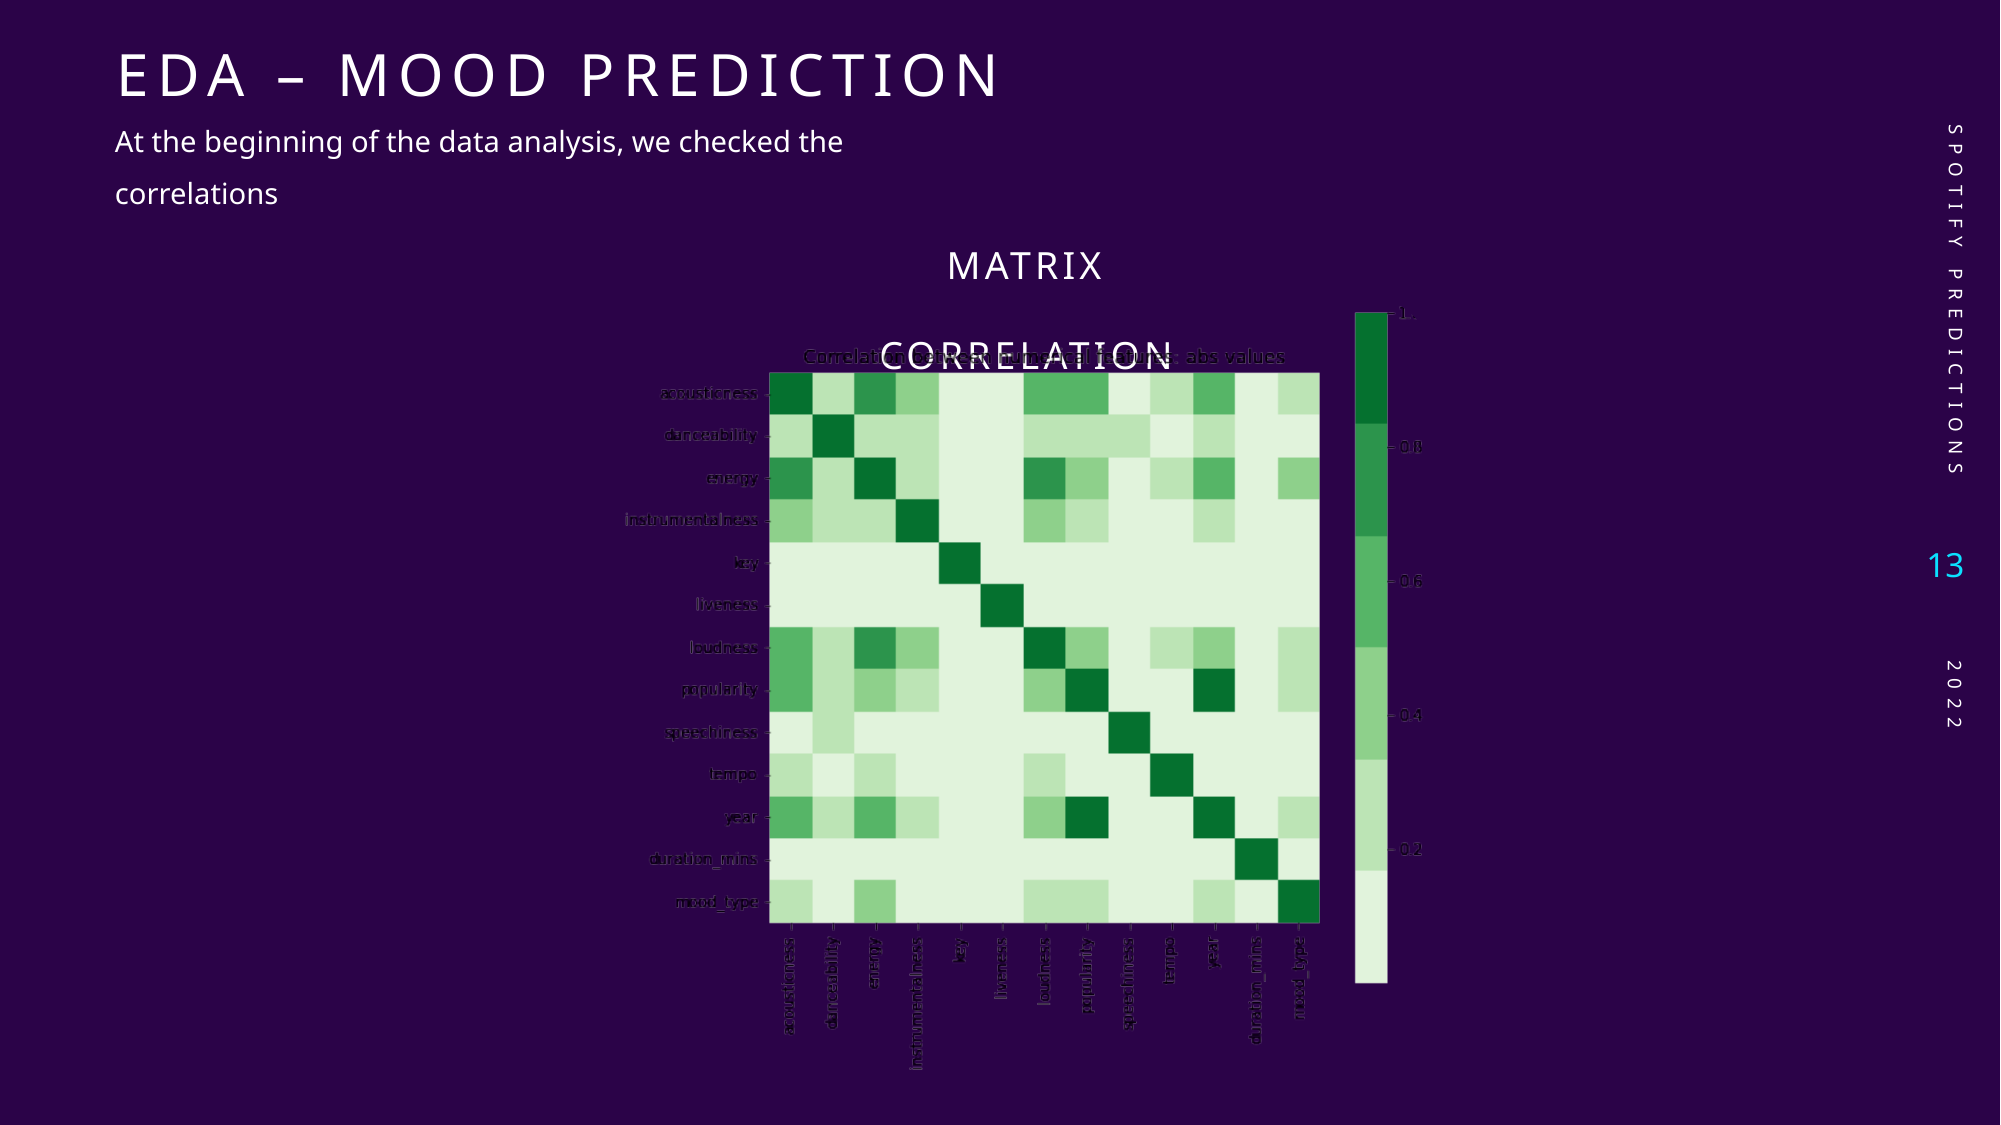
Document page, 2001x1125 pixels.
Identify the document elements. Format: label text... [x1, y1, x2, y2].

title EDA – mood PREDICTION [13, 39, 1104, 135]
slide_number 13 [1889, 519, 1980, 615]
footer Spotify predictions [1926, 33, 1987, 489]
text_box [0, 0, 2000, 339]
slide_number 2022 [1925, 645, 1986, 1080]
text_box At the beginning of the data analysis, we checked the correlations [100, 98, 920, 170]
list MATRIX CORRELATION [781, 189, 1271, 295]
picture [0, 296, 2000, 1125]
